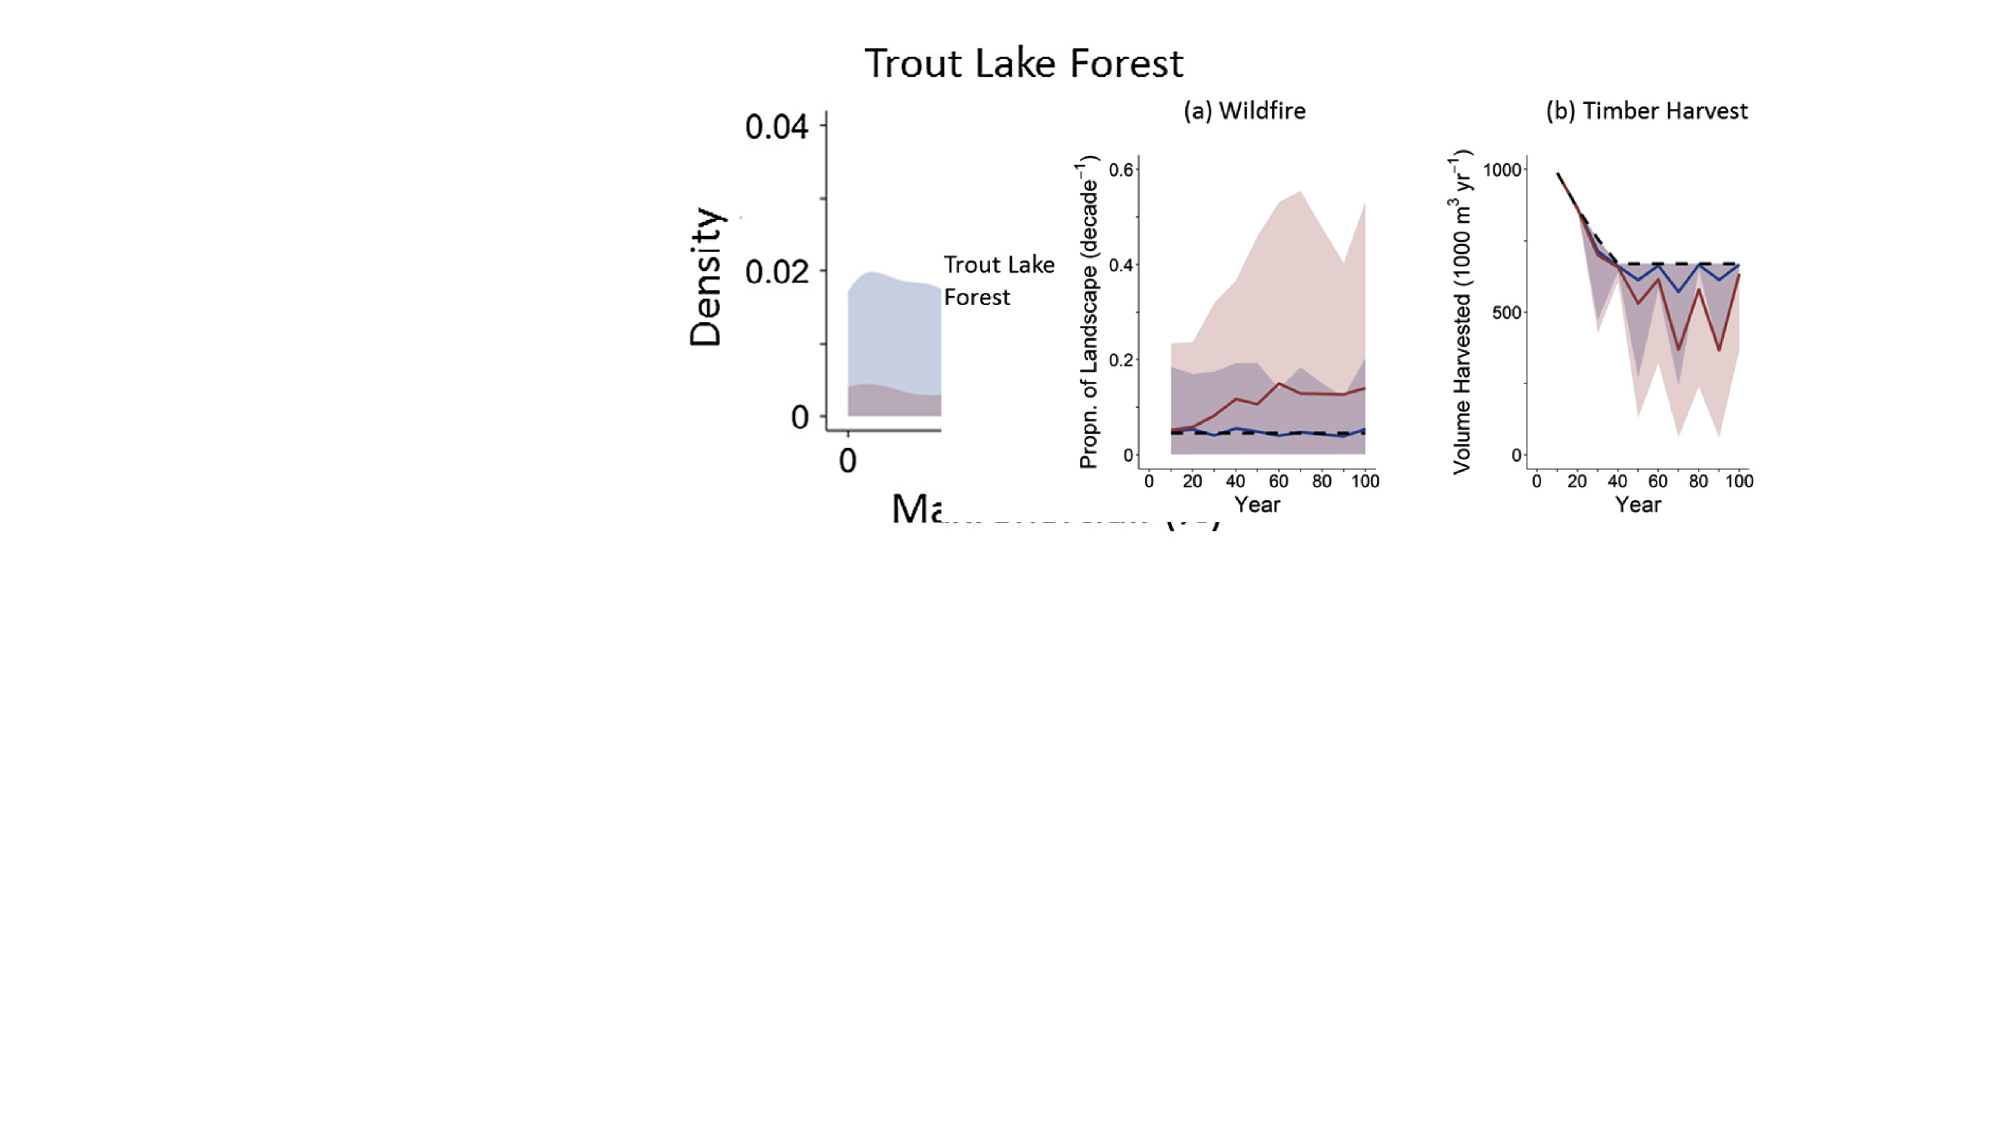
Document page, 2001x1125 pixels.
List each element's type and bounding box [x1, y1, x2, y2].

picture [687, 43, 1756, 559]
